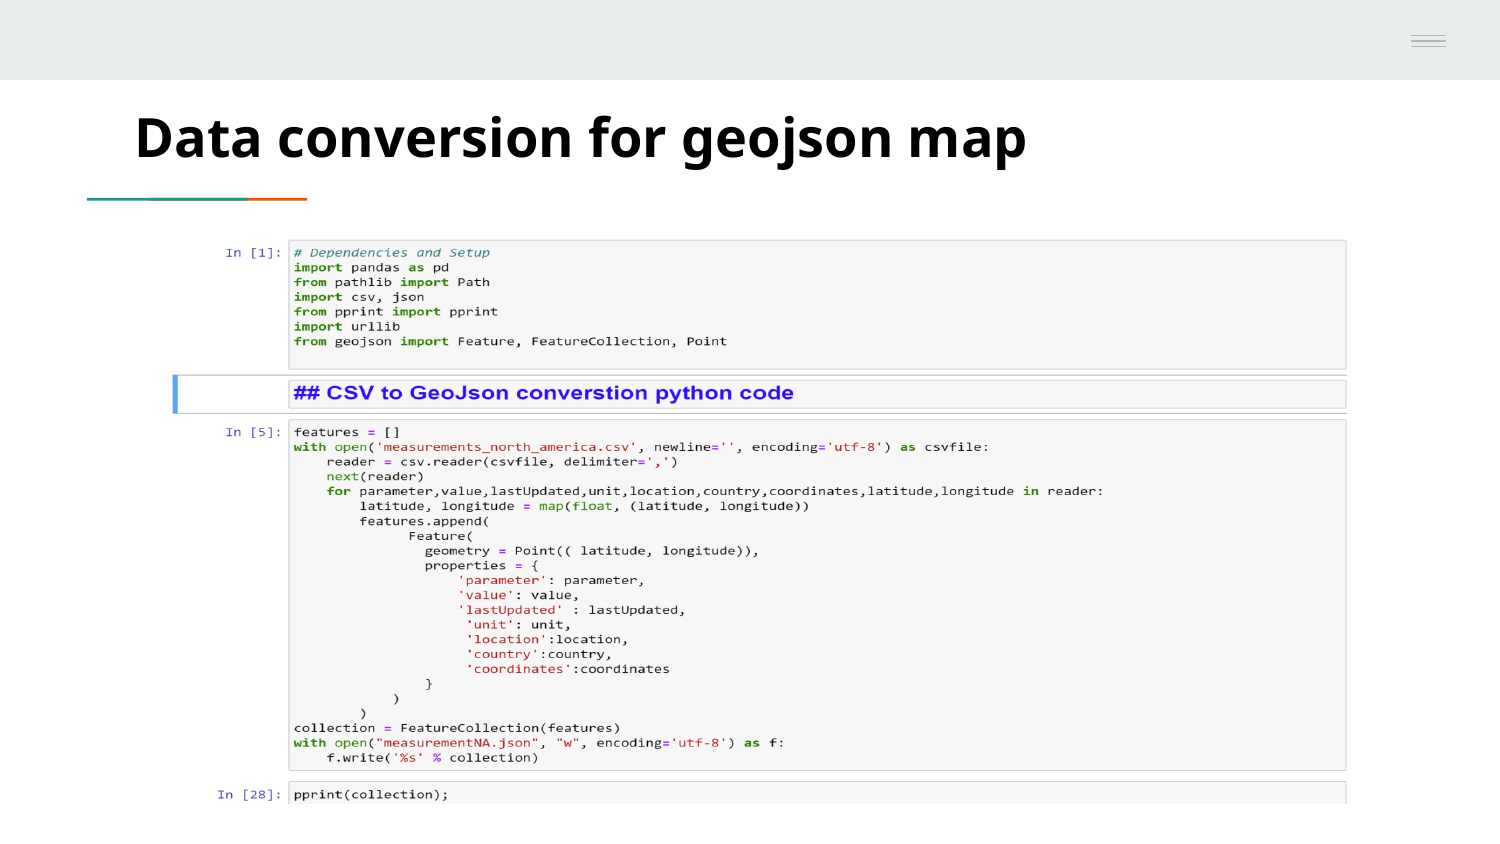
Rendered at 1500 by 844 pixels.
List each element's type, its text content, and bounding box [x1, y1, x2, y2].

picture [166, 225, 1348, 805]
title Data conversion for geojson map [119, 88, 1381, 177]
